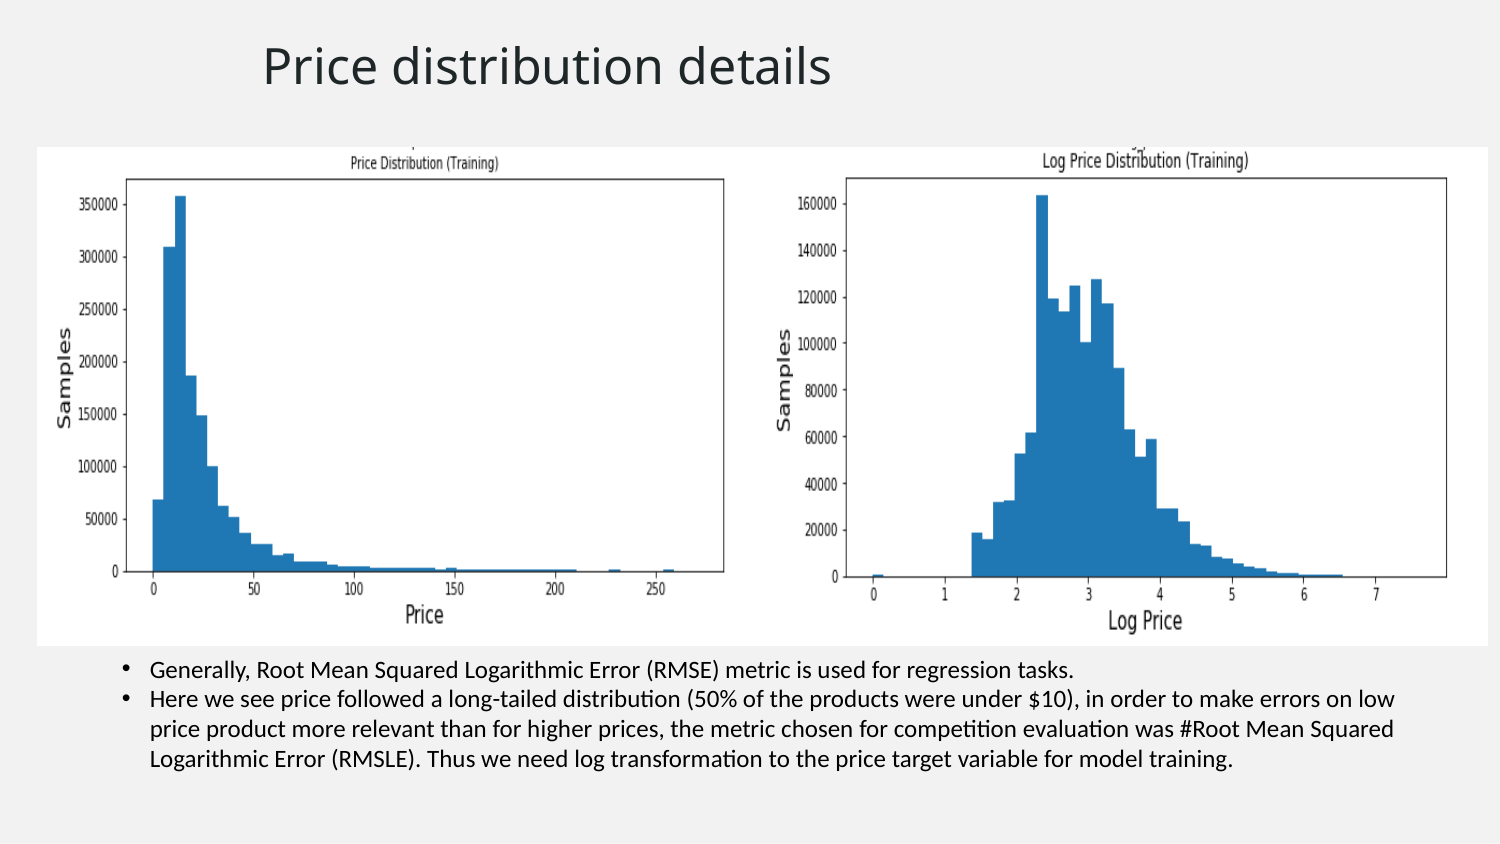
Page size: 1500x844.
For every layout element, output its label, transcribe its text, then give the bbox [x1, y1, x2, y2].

picture [749, 147, 1488, 646]
title Price distribution details [262, 34, 1396, 95]
text_box Generally, Root Mean Squared Logarithmic Error (RMSE) metric is used for regression tasks. Here we see price followed a long-tailed distribution (50% of the products were under $10), in order to make errors on low price product more relevant than for higher prices, the metric chosen for competition evaluation was #Root Mean Squared Logarithmic Error (RMSLE). Thus we need log transformation to the price target variable for model training. [107, 654, 1457, 844]
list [37, 147, 748, 646]
